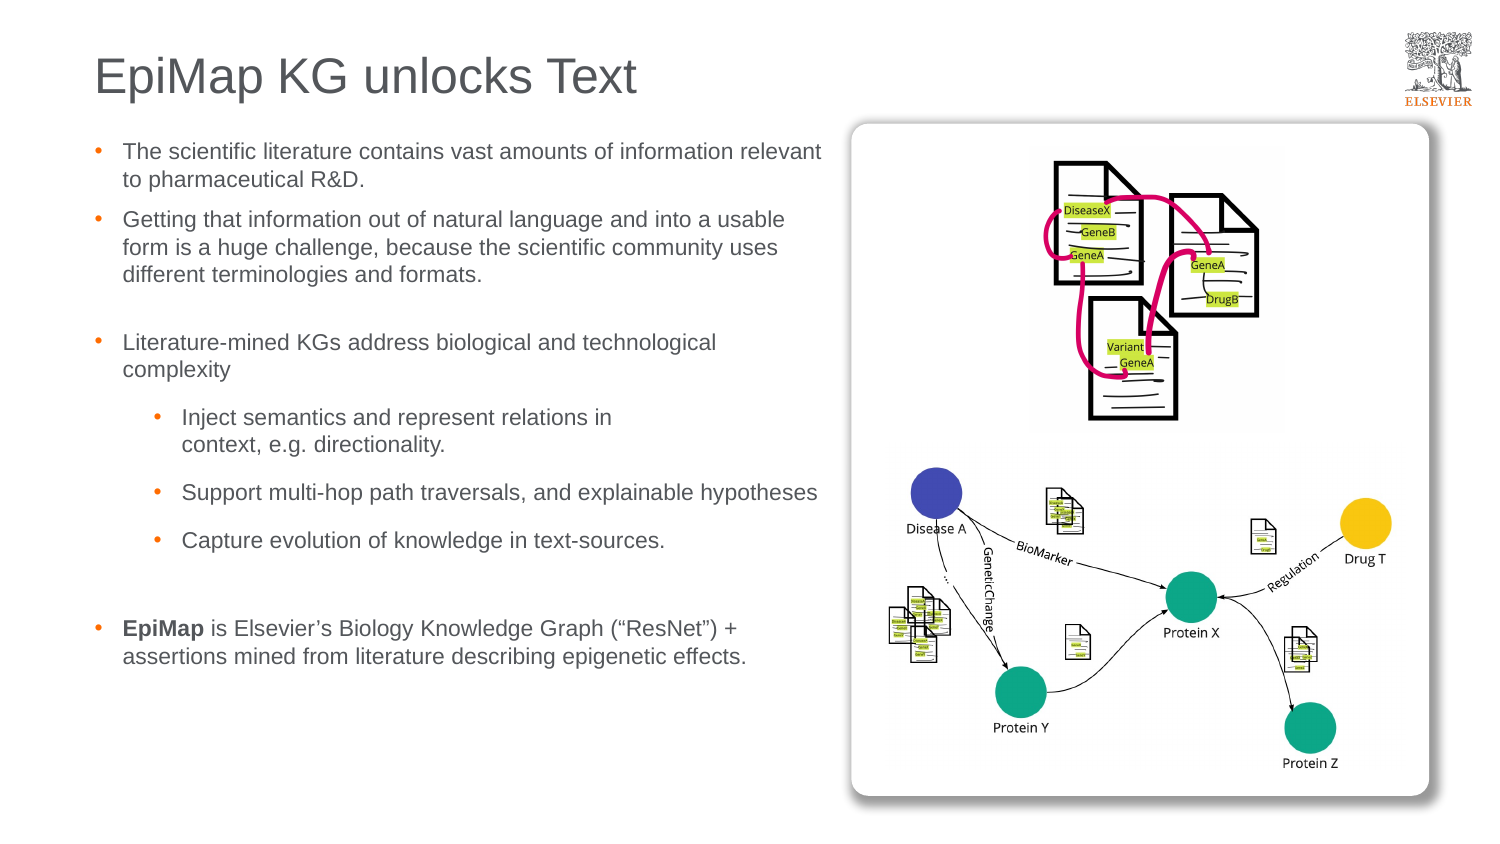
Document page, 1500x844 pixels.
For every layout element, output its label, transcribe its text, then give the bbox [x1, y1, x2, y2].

list The scientific literature contains vast amounts of information relevant to pharmaceutical R&D. Getting that information out of natural language and into a usable form is a huge challenge, because the scientific community uses different terminologies and formats. Literature-mined KGs address biological and technological complexity Inject semantics and represent relations in context, e.g. directionality. Support multi-hop path traversals, and explainable hypotheses Capture evolution of knowledge in text-sources. EpiMap is Elsevier’s Biology Knowledge Graph (“ResNet”) + assertions mined from literature describing epigenetic effects. [94, 137, 829, 777]
picture [1405, 32, 1472, 106]
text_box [851, 123, 1430, 796]
title EpiMap KG unlocks Text [94, 32, 1378, 115]
